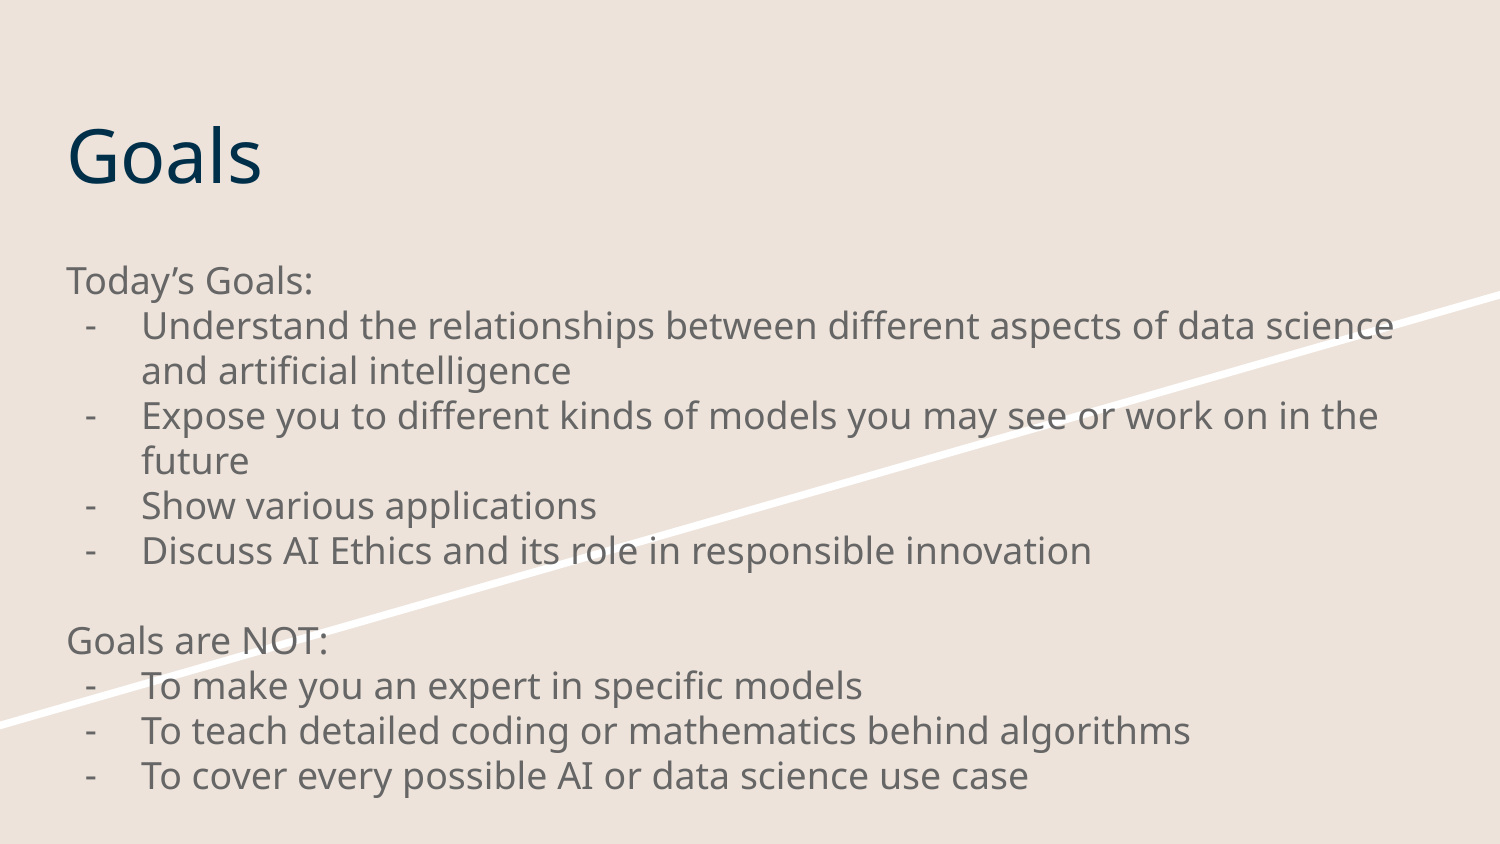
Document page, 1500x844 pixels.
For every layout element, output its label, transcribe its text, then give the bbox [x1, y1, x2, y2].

title Goals [51, 88, 1449, 241]
text_box Today’s Goals: Understand the relationships between different aspects of data science and artificial intelligence Expose you to different kinds of models you may see or work on in the future Show various applications Discuss AI Ethics and its role in responsible innovation Goals are NOT: To make you an expert in specific models To teach detailed coding or mathematics behind algorithms To cover every possible AI or data science use case [51, 241, 1449, 774]
